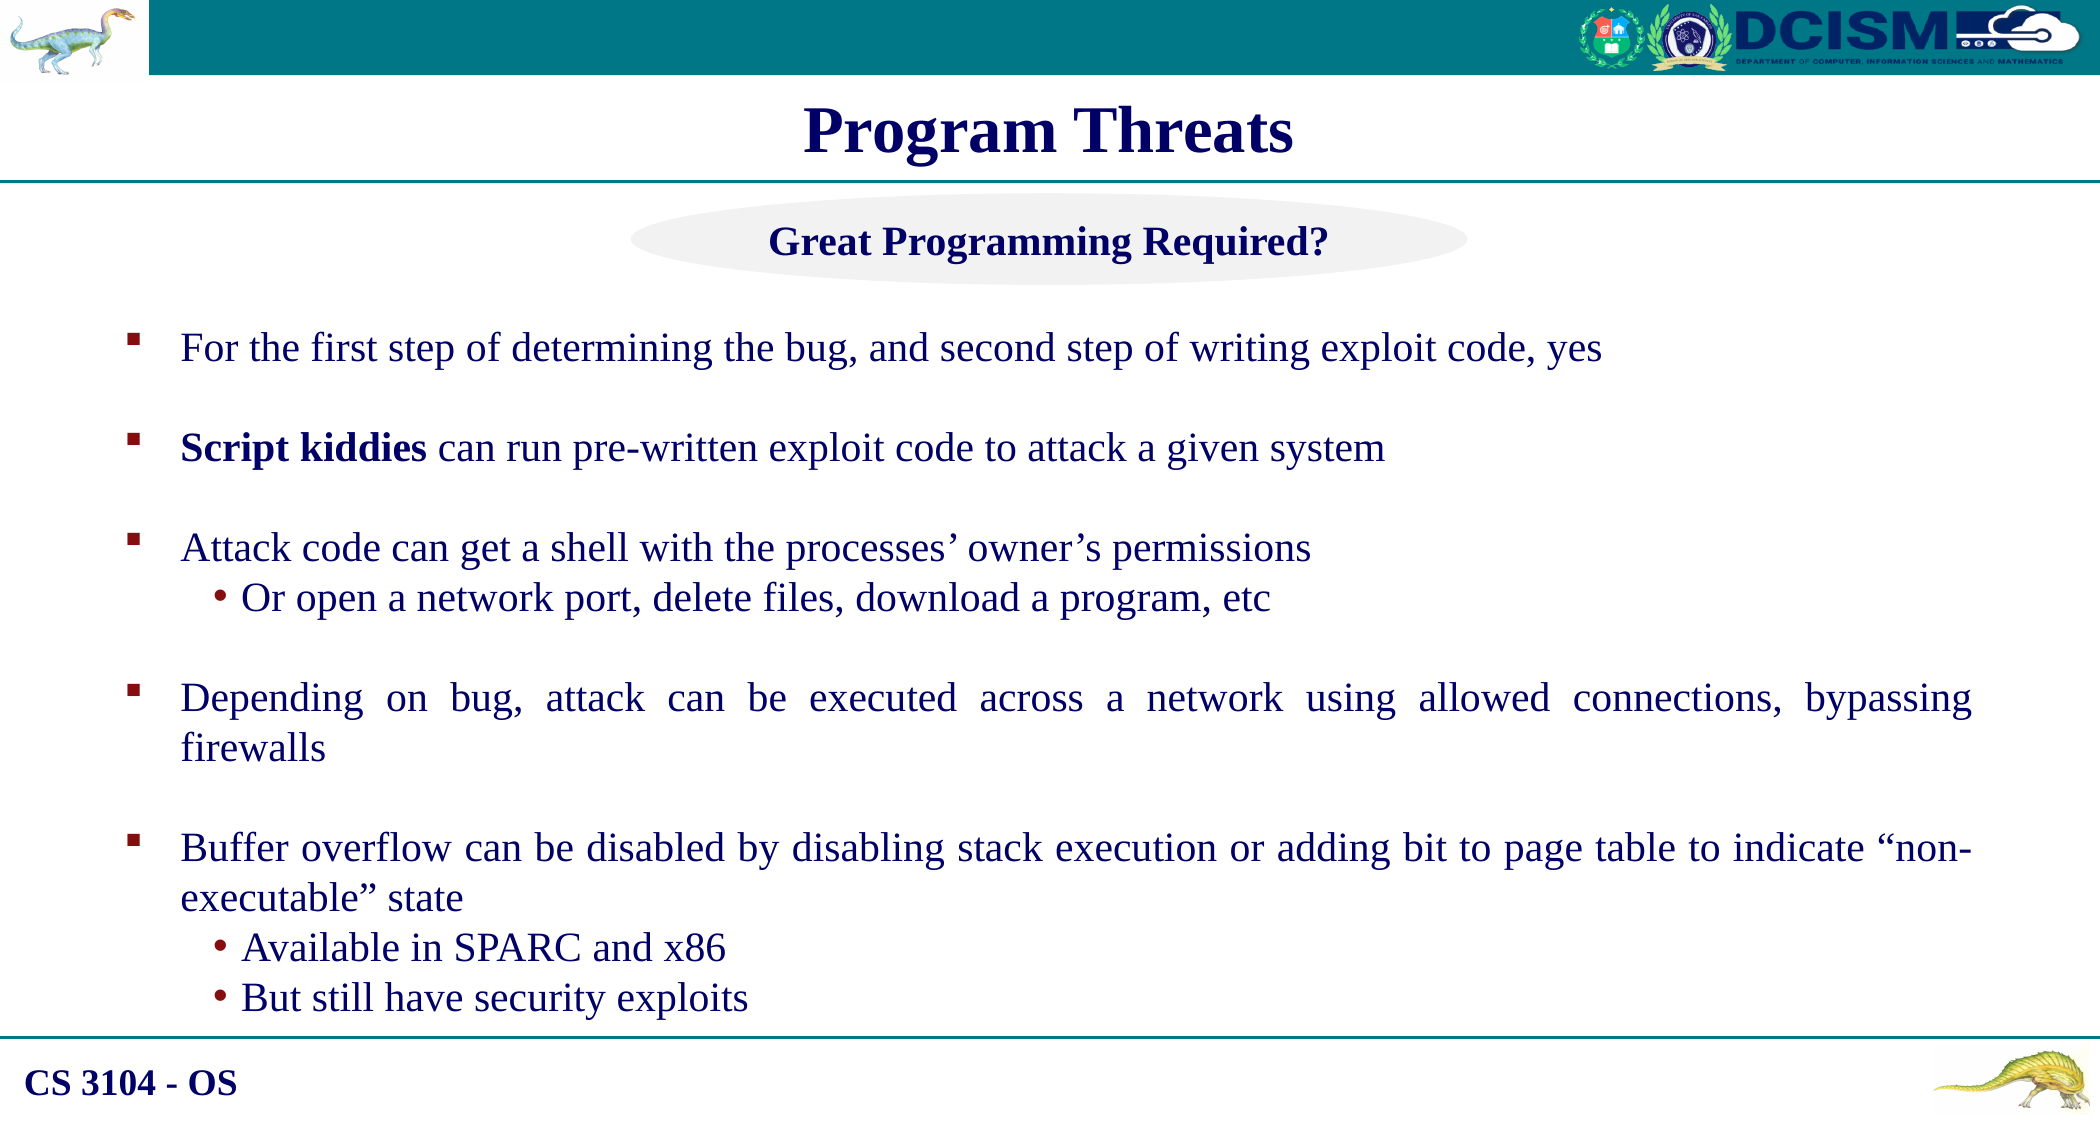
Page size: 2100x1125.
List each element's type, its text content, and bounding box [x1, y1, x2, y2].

picture [0, 0, 149, 82]
text_box For the first step of determining the bug, and second step of writing exploit code, yes Script kiddies can run pre-written exploit code to attack a given system Attack code can get a shell with the processes’ owner’s permissions Or open a network port, delete files, download a program, etc Depending on bug, attack can be executed across a network using allowed connections, bypassing firewalls Buffer overflow can be disabled by disabling stack execution or adding bit to page table to indicate “non-executable” state Available in SPARC and x86 But still have security exploits [109, 312, 1989, 1028]
picture [1931, 1044, 2090, 1115]
text_box Program Threats [15, 78, 2083, 174]
picture [1572, 0, 2094, 76]
text_box Great Programming Required? [630, 193, 1468, 285]
